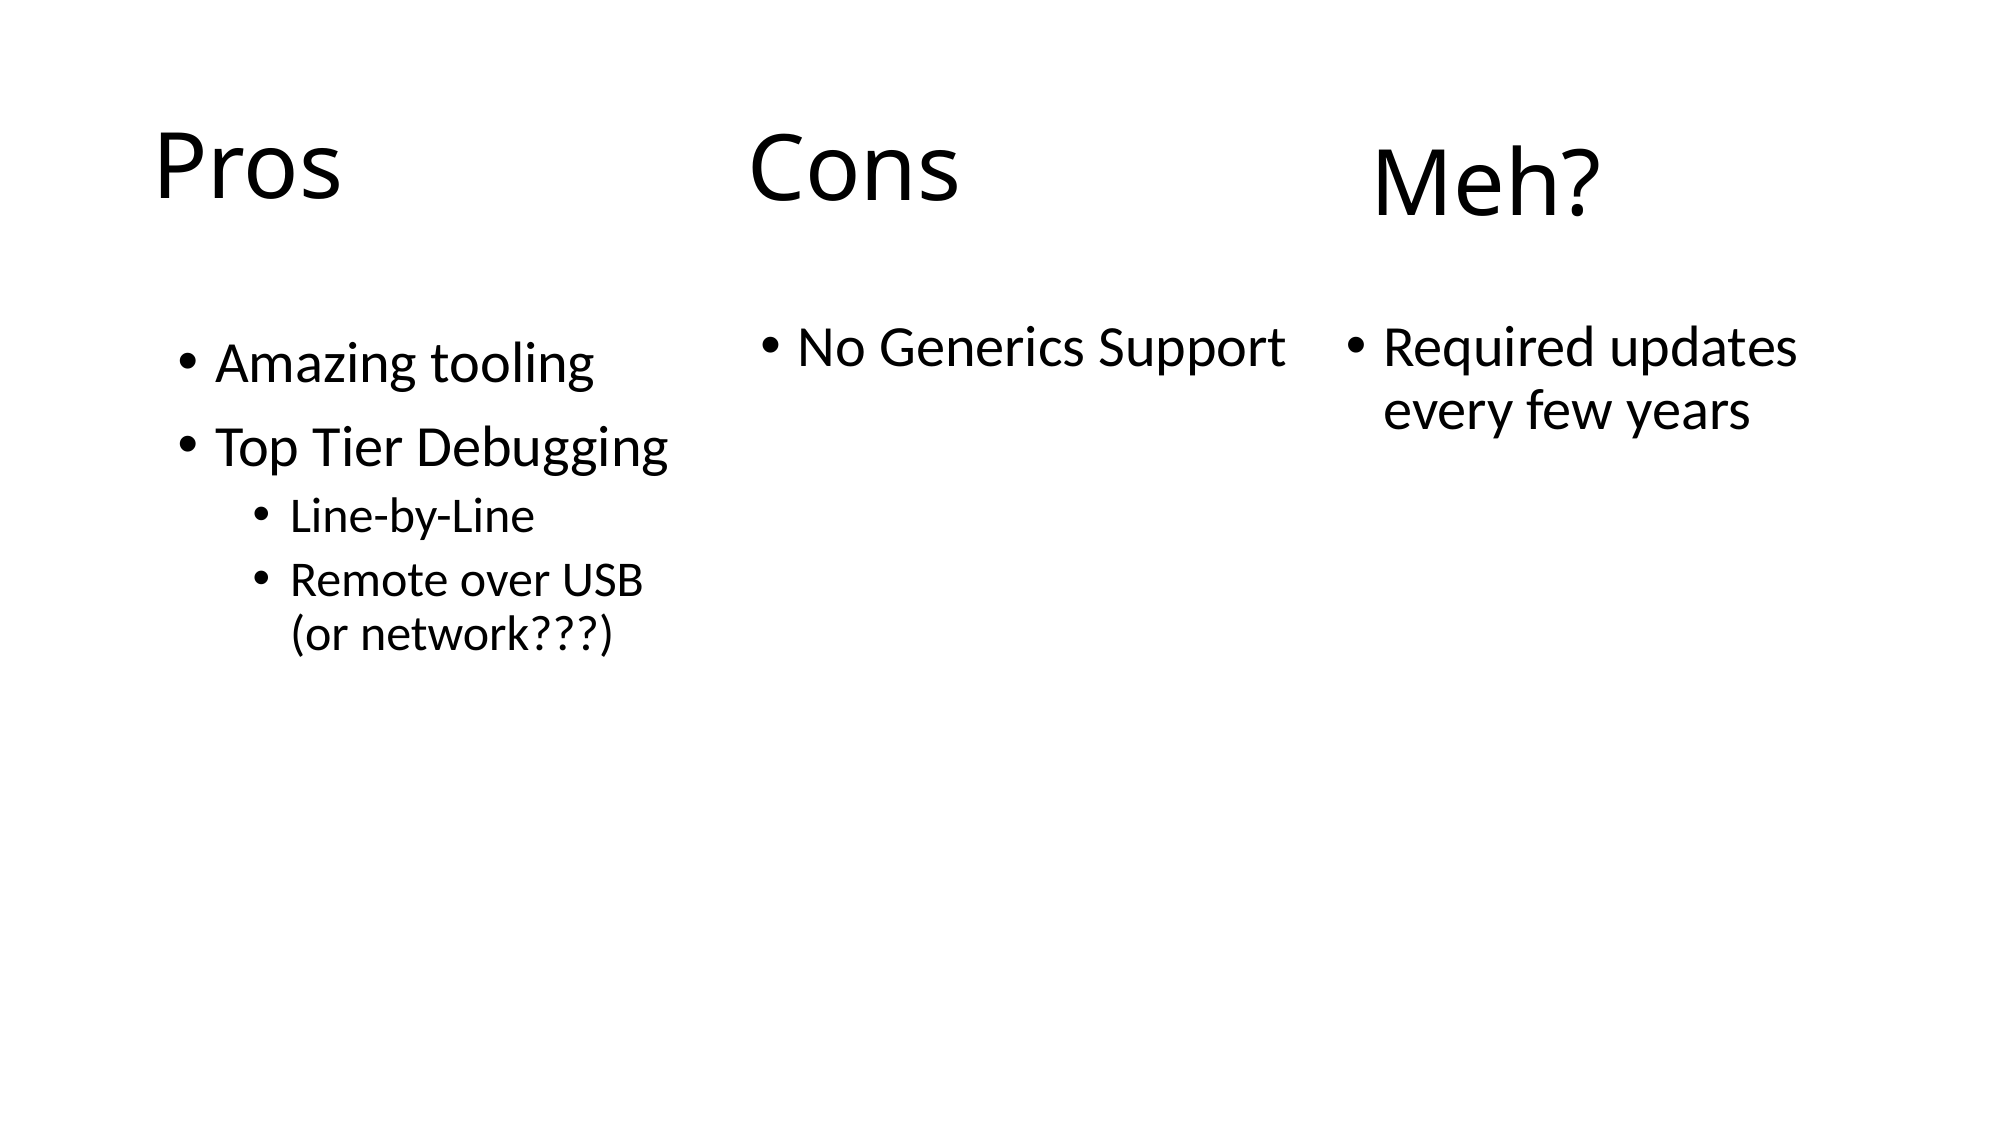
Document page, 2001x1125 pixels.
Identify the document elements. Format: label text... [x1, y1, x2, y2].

text_box Amazing tooling Top Tier Debugging Line-by-Line Remote over USB (or network???) [162, 324, 689, 1039]
text_box Meh? [1355, 76, 2000, 295]
text_box Cons [732, 61, 1438, 280]
text_box Required updates every few years [1330, 309, 1956, 1023]
list No Generics Support [745, 309, 1330, 1023]
title Pros [137, 59, 843, 278]
